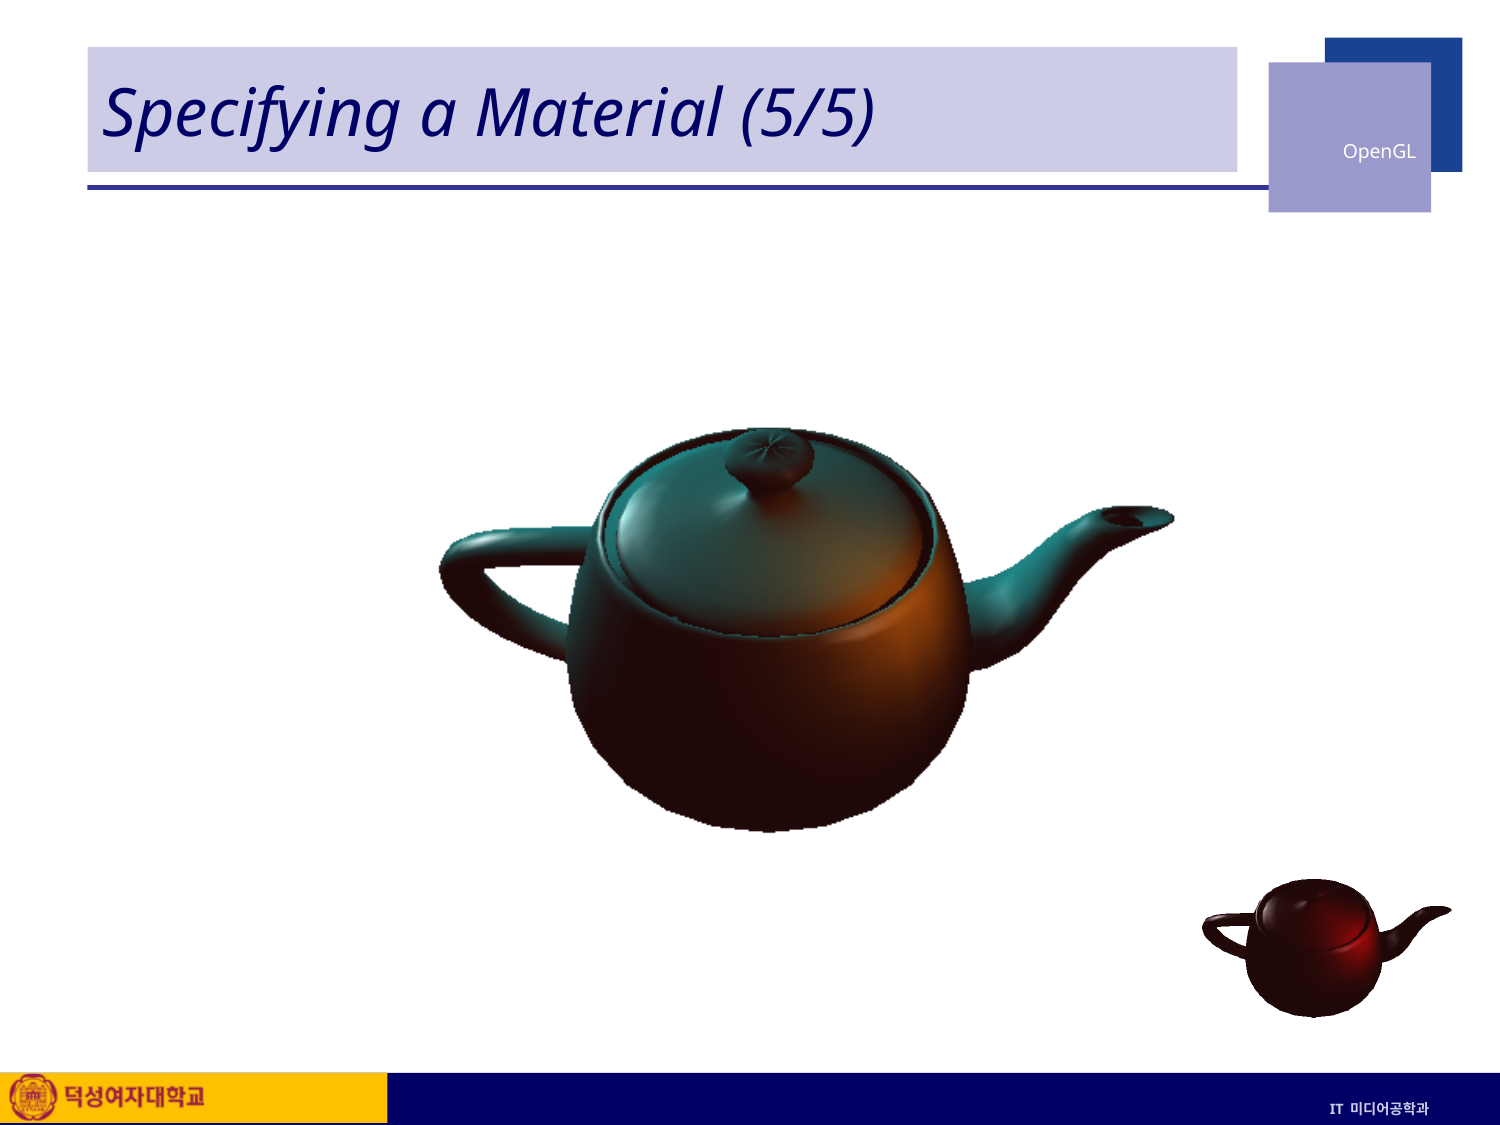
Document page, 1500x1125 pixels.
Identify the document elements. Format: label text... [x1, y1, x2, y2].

title Specifying a Material (5/5) [87, 46, 1238, 172]
picture [0, 1034, 228, 1125]
picture [336, 266, 1476, 1032]
